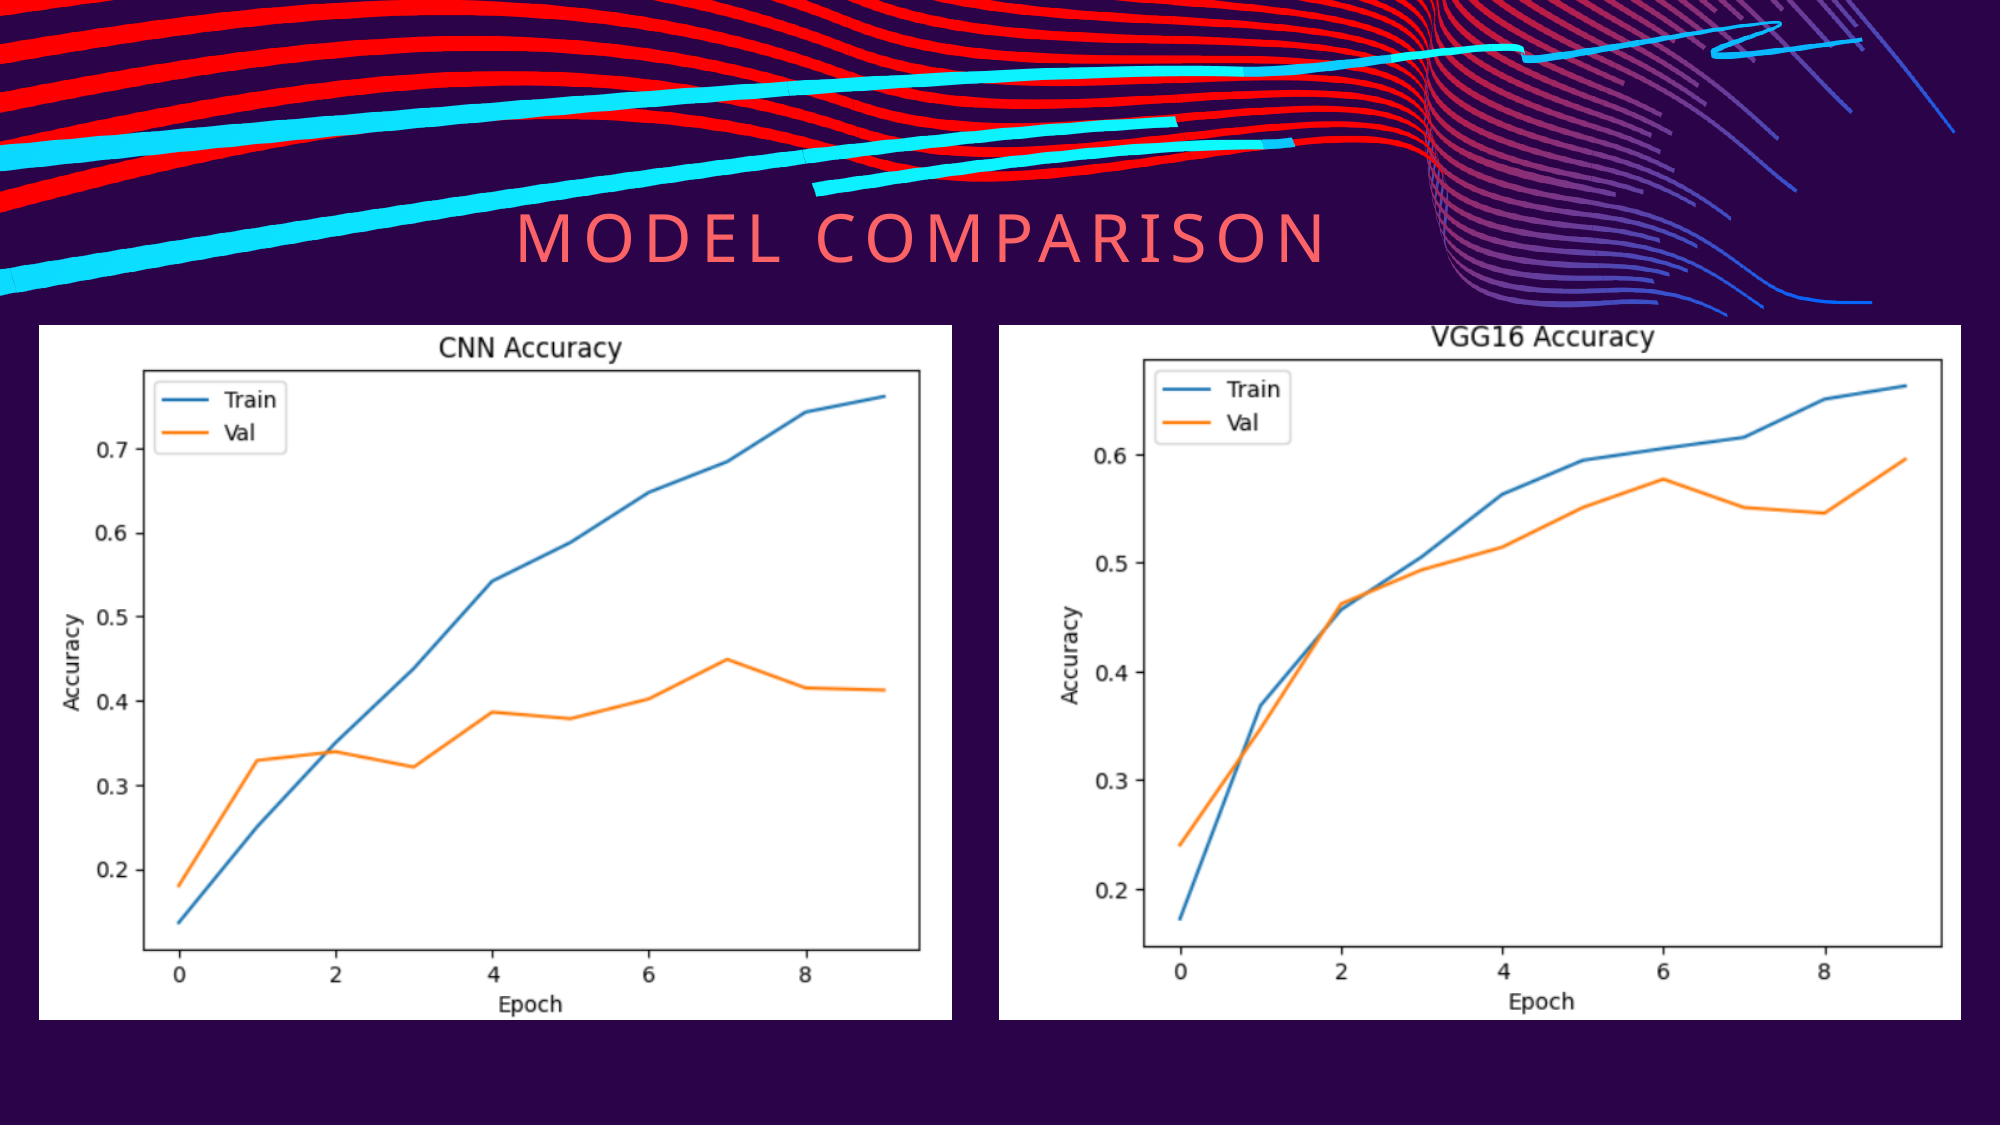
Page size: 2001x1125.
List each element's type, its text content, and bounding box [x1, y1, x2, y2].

picture [0, 0, 2000, 1125]
title Model comparison [272, 197, 1570, 394]
